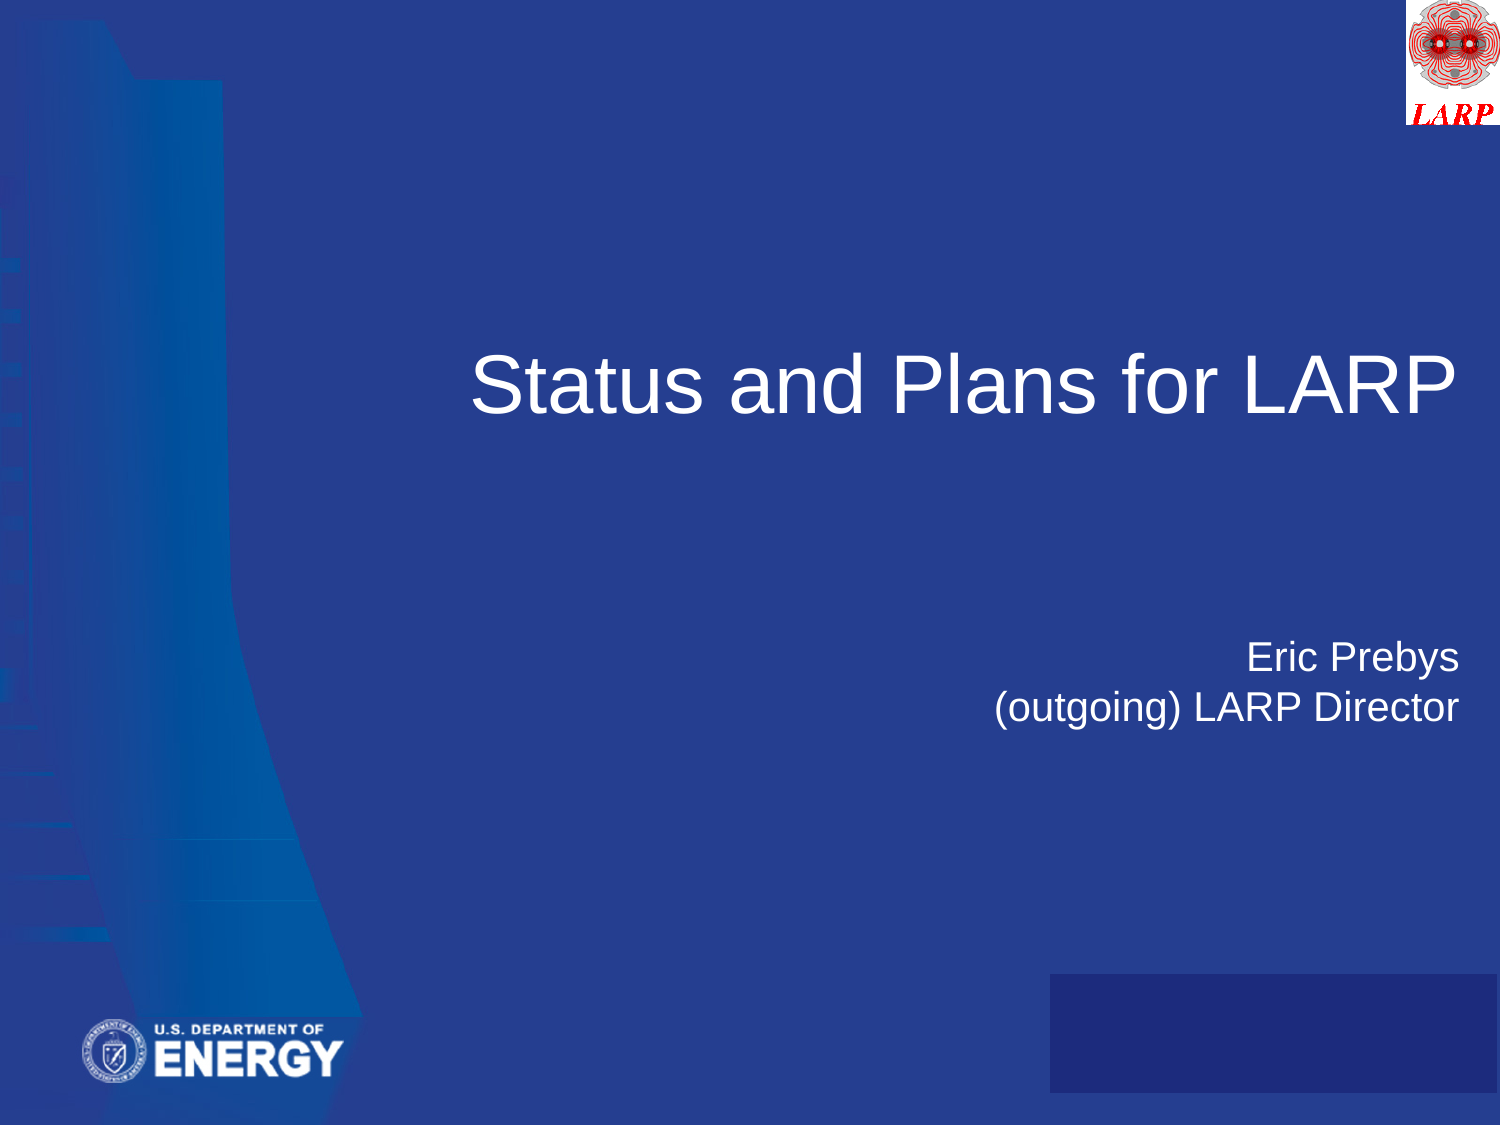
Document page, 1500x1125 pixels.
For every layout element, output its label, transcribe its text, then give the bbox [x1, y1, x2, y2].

title Status and Plans for LARP Eric Prebys (outgoing) LARP Director [200, 174, 1475, 738]
picture [0, 0, 1500, 1125]
